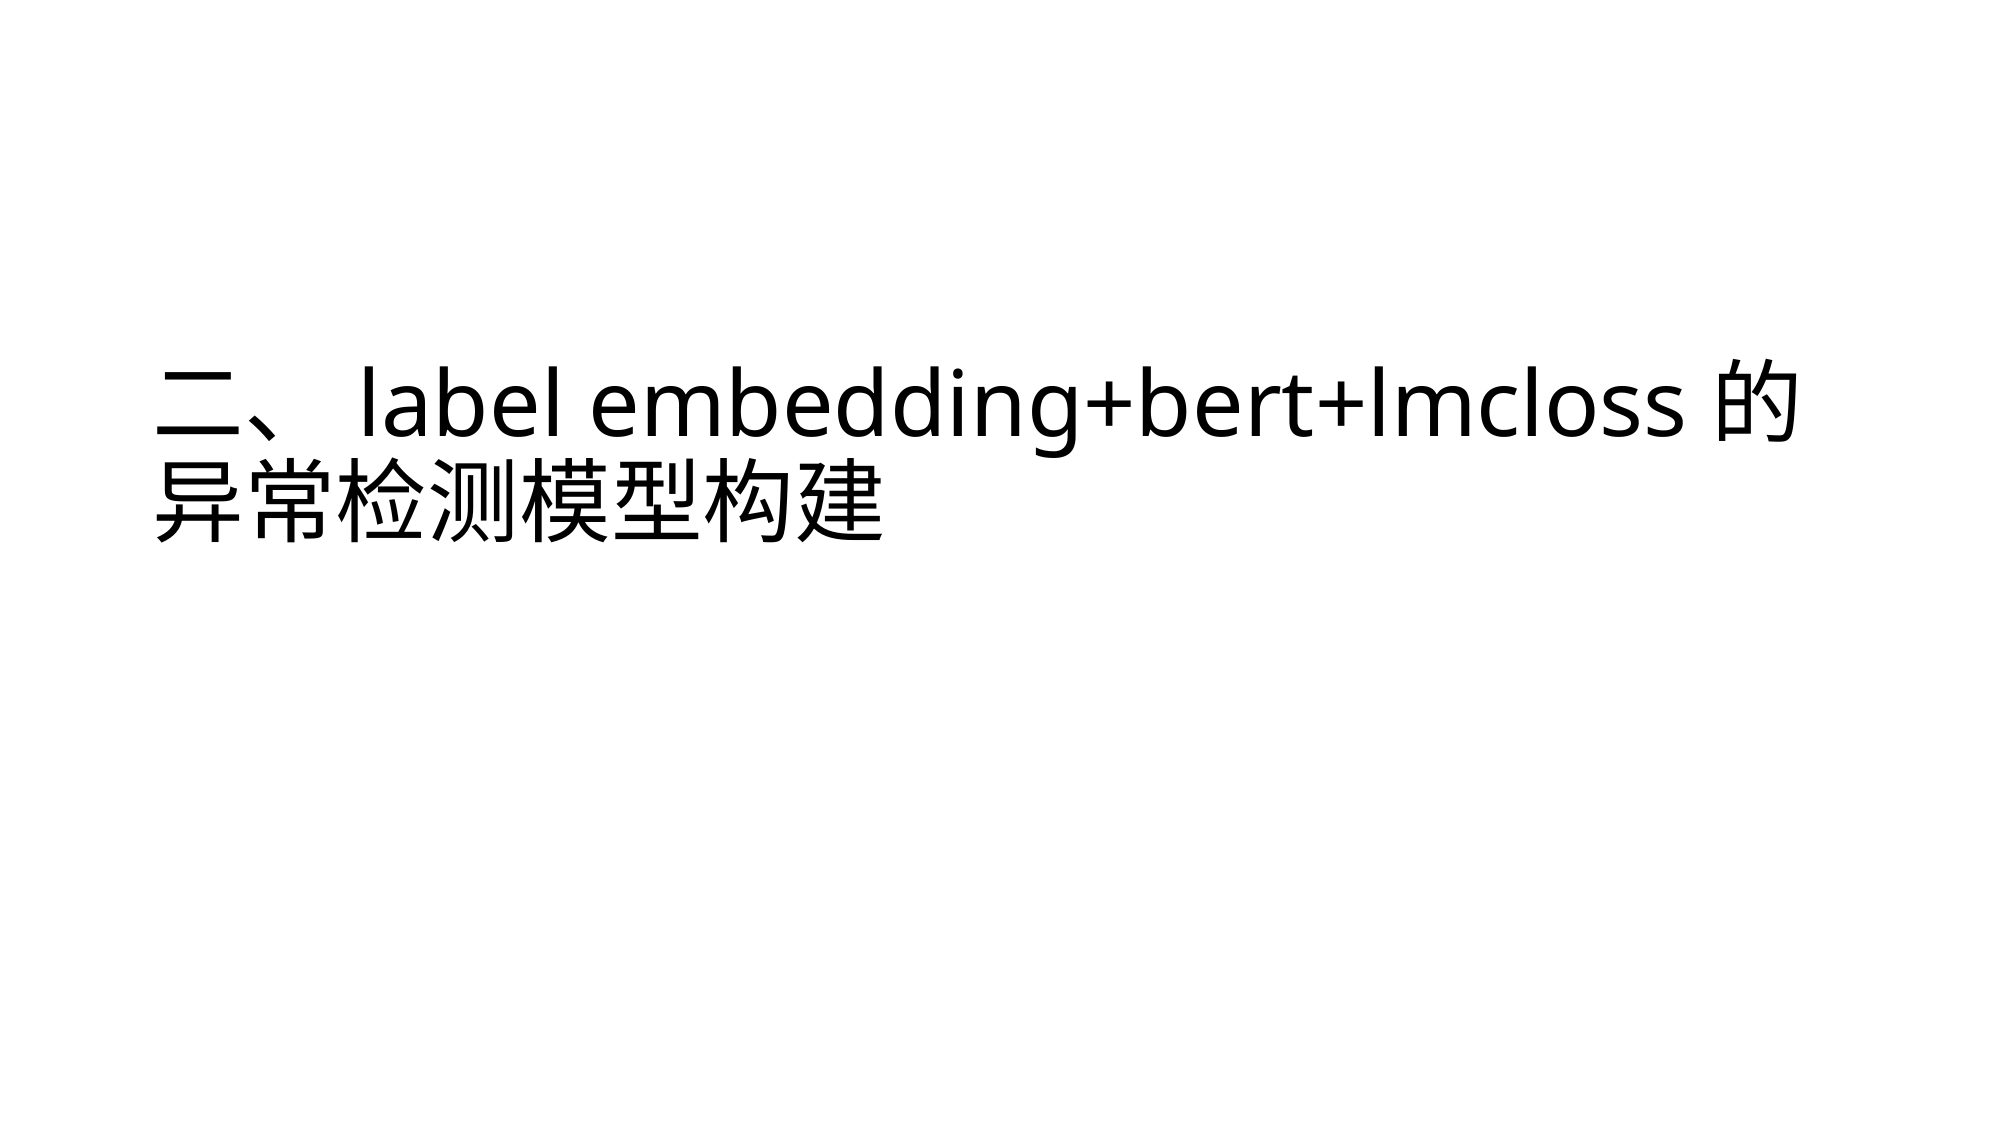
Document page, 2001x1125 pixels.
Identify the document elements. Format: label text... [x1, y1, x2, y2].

title 二、label embedding+bert+lmcloss的异常检测模型构建 [137, 348, 1863, 566]
